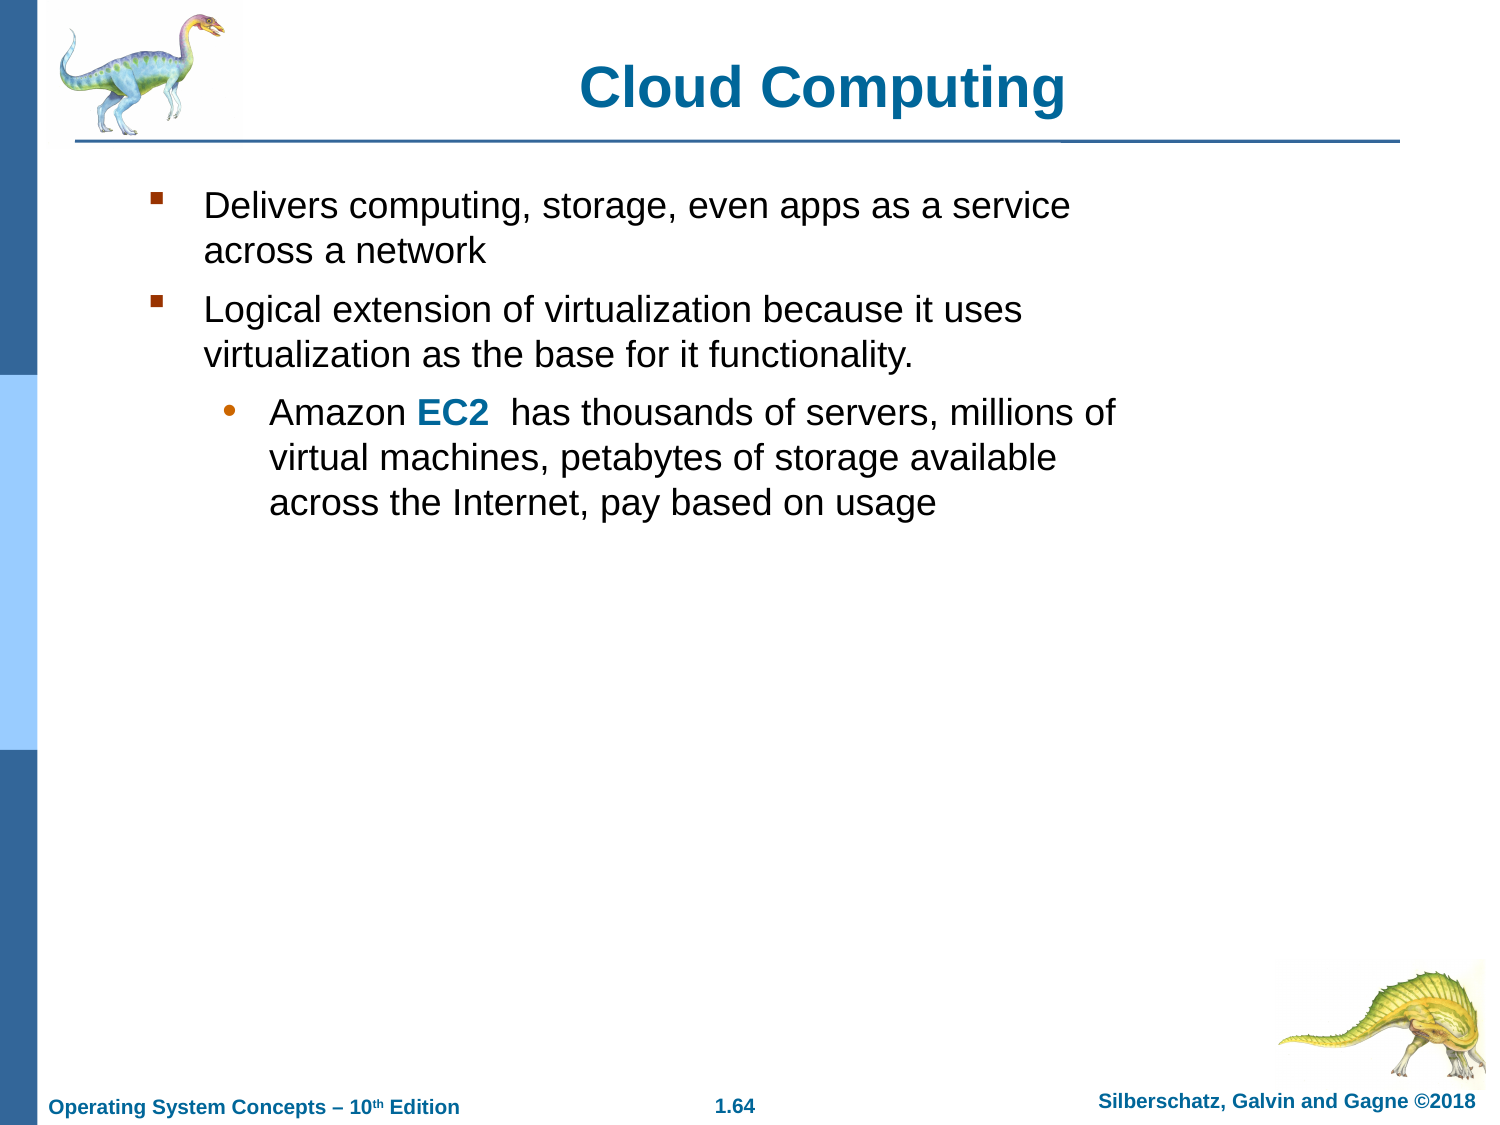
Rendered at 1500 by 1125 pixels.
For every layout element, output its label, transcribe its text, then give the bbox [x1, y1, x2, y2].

picture [46, 0, 243, 149]
picture [1275, 959, 1486, 1090]
list Delivers computing, storage, even apps as a service across a network Logical extension of virtualization because it uses virtualization as the base for it functionality. Amazon EC2 has thousands of servers, millions of virtual machines, petabytes of storage available across the Internet, pay based on usage [132, 173, 1174, 963]
title Cloud Computing [156, 32, 1490, 128]
